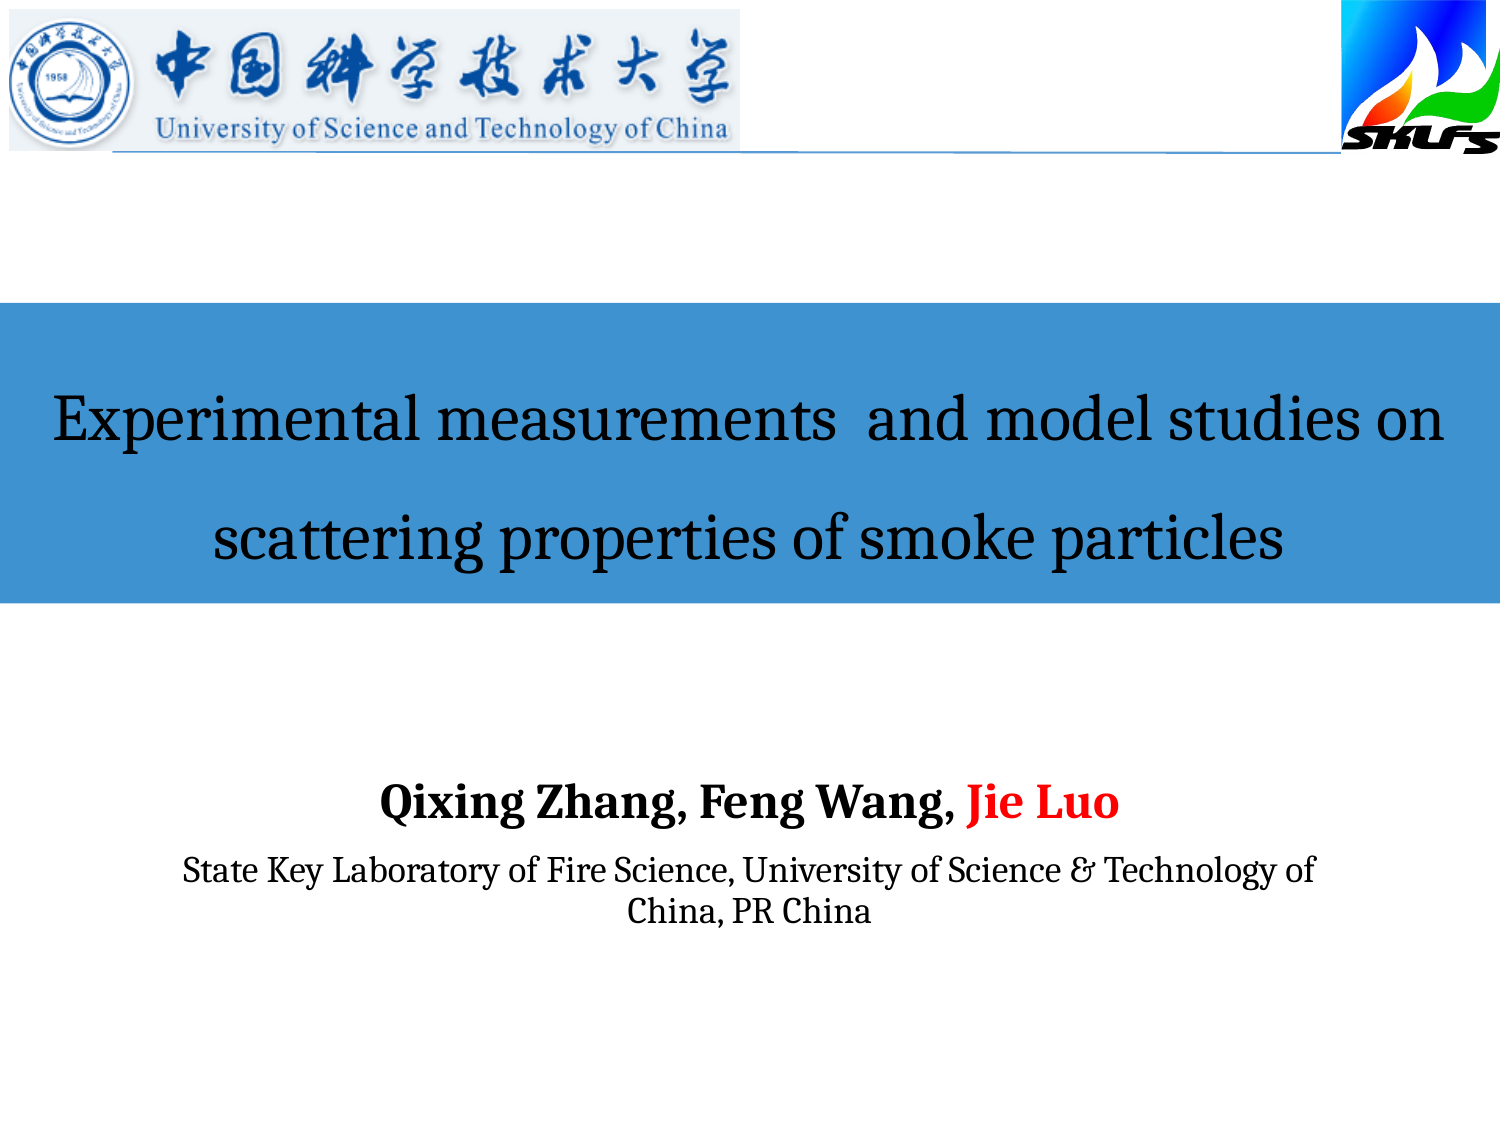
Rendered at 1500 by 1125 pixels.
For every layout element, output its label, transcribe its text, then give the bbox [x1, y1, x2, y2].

subtitle Qixing Zhang, Feng Wang, Jie Luo State Key Laboratory of Fire Science, University of Science & Technology of China, PR China [147, 768, 1353, 1040]
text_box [1340, 0, 1500, 154]
title Experimental measurements and model studies on scattering properties of smoke particles [0, 302, 1500, 604]
picture [9, 9, 740, 151]
